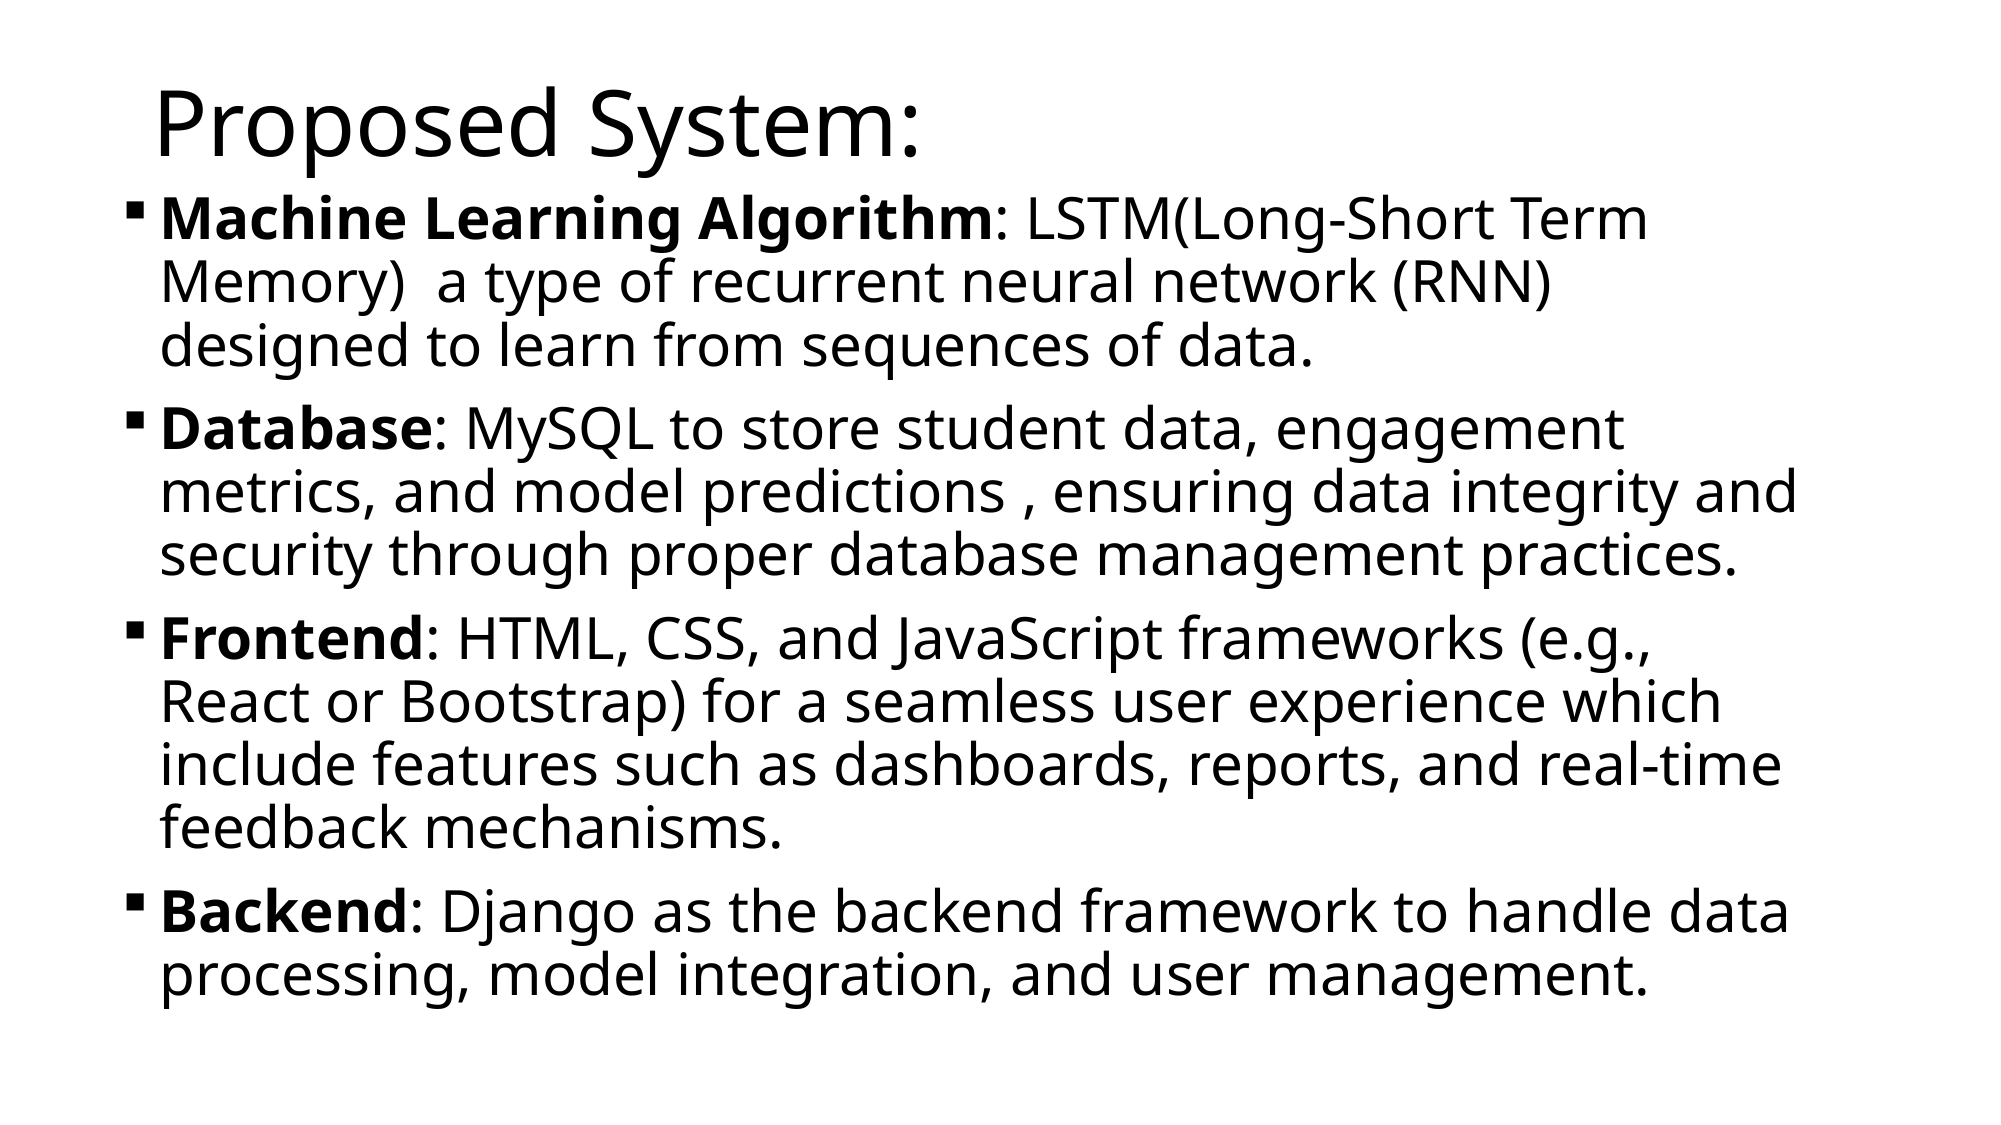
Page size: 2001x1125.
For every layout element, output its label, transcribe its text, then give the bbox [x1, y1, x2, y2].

title Proposed System: [137, 59, 1863, 194]
list Machine Learning Algorithm: LSTM(Long-Short Term Memory) a type of recurrent neural network (RNN) designed to learn from sequences of data. Database: MySQL to store student data, engagement metrics, and model predictions , ensuring data integrity and security through proper database management practices. Frontend: HTML, CSS, and JavaScript frameworks (e.g., React or Bootstrap) for a seamless user experience which include features such as dashboards, reports, and real-time feedback mechanisms. Backend: Django as the backend framework to handle data processing, model integration, and user management. [106, 182, 1832, 962]
